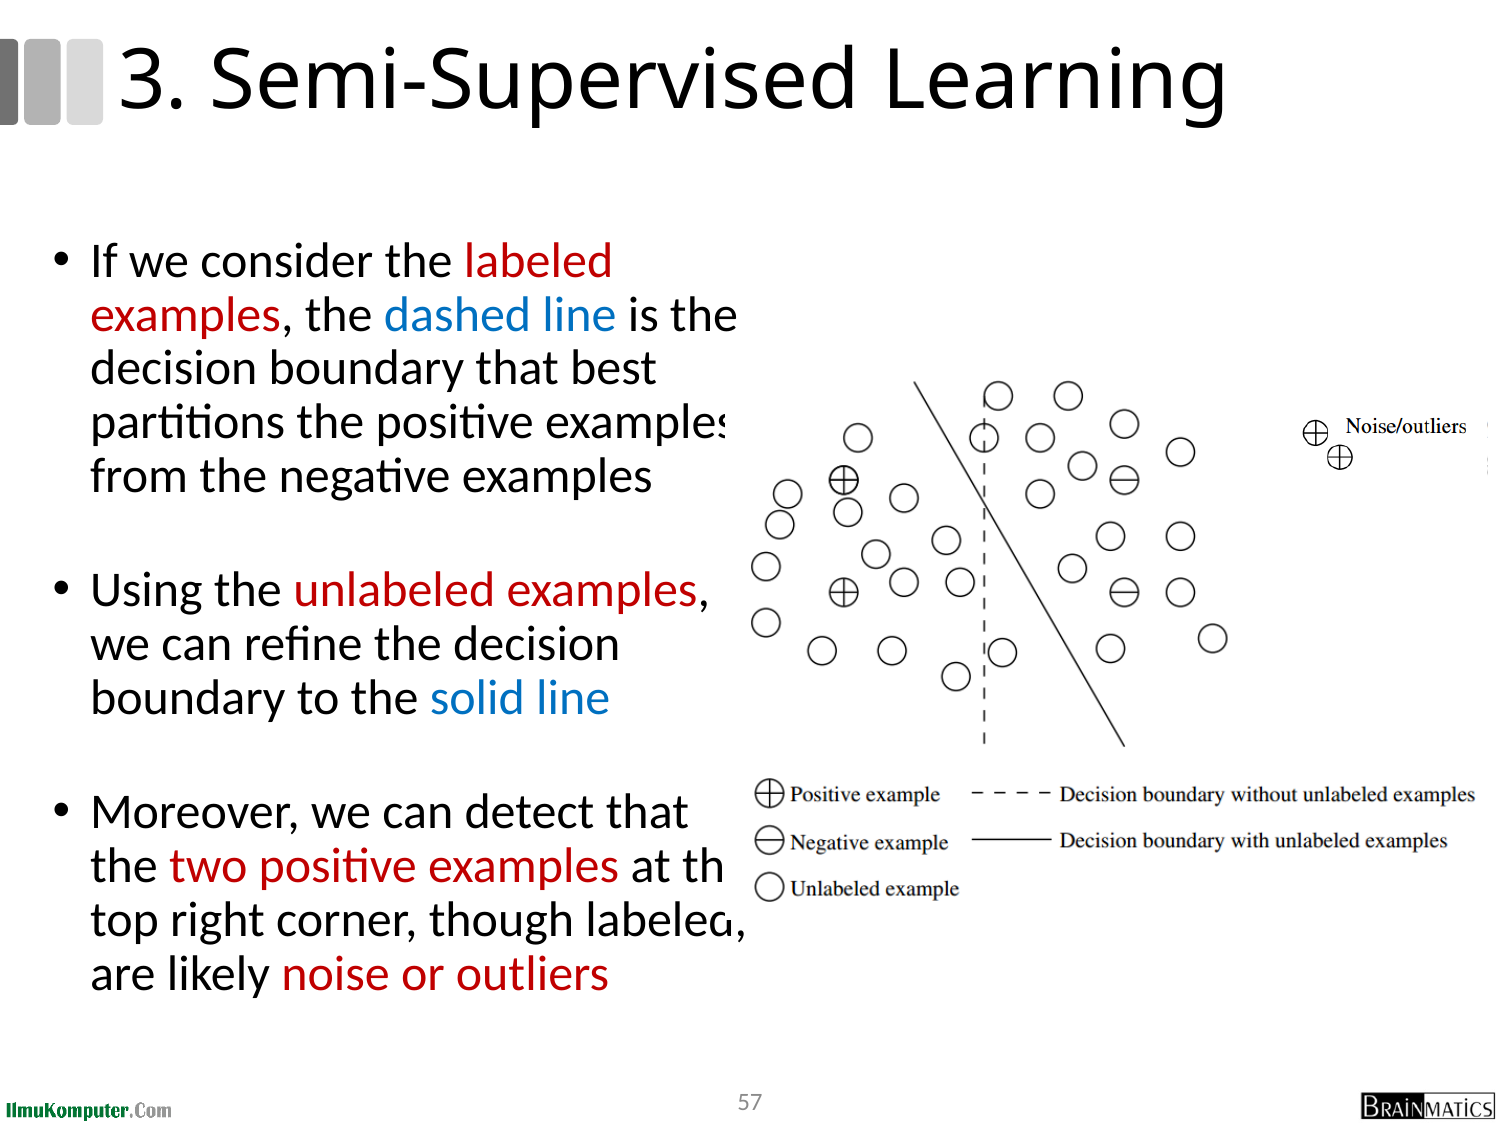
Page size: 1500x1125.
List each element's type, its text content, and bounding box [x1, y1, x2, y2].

picture [724, 349, 1488, 920]
slide_number 57 [581, 1074, 919, 1125]
picture [1358, 1089, 1498, 1123]
list If we consider the labeled examples, the dashed line is the decision boundary that best partitions the positive examples from the negative examples Using the unlabeled examples, we can refine the decision boundary to the solid line Moreover, we can detect that the two positive examples at the top right corner, though labeled, are likely noise or outliers [37, 226, 775, 1093]
picture [4, 1095, 173, 1125]
title 3. Semi-Supervised Learning [103, 24, 1500, 138]
